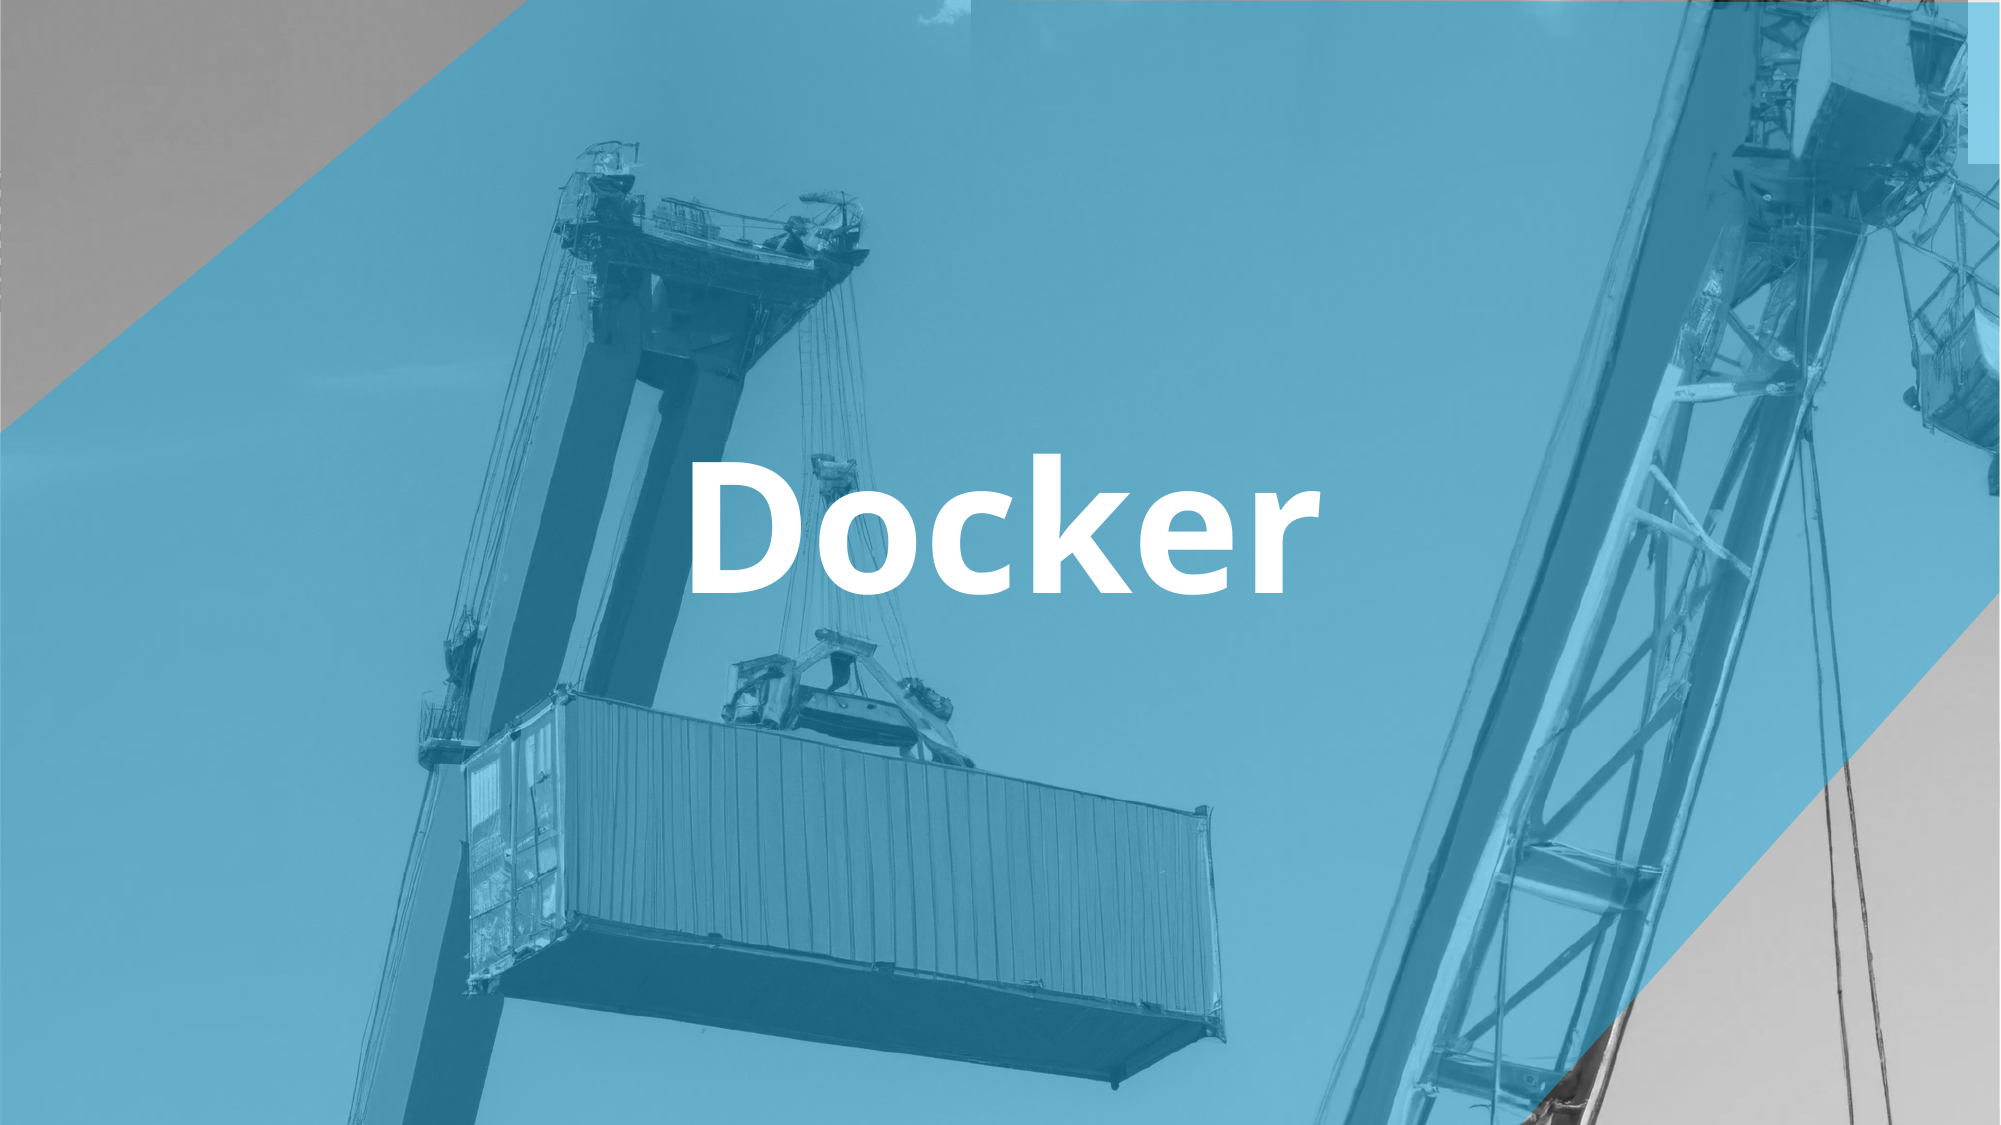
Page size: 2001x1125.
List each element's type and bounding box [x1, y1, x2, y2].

list [0, 0, 2000, 1125]
